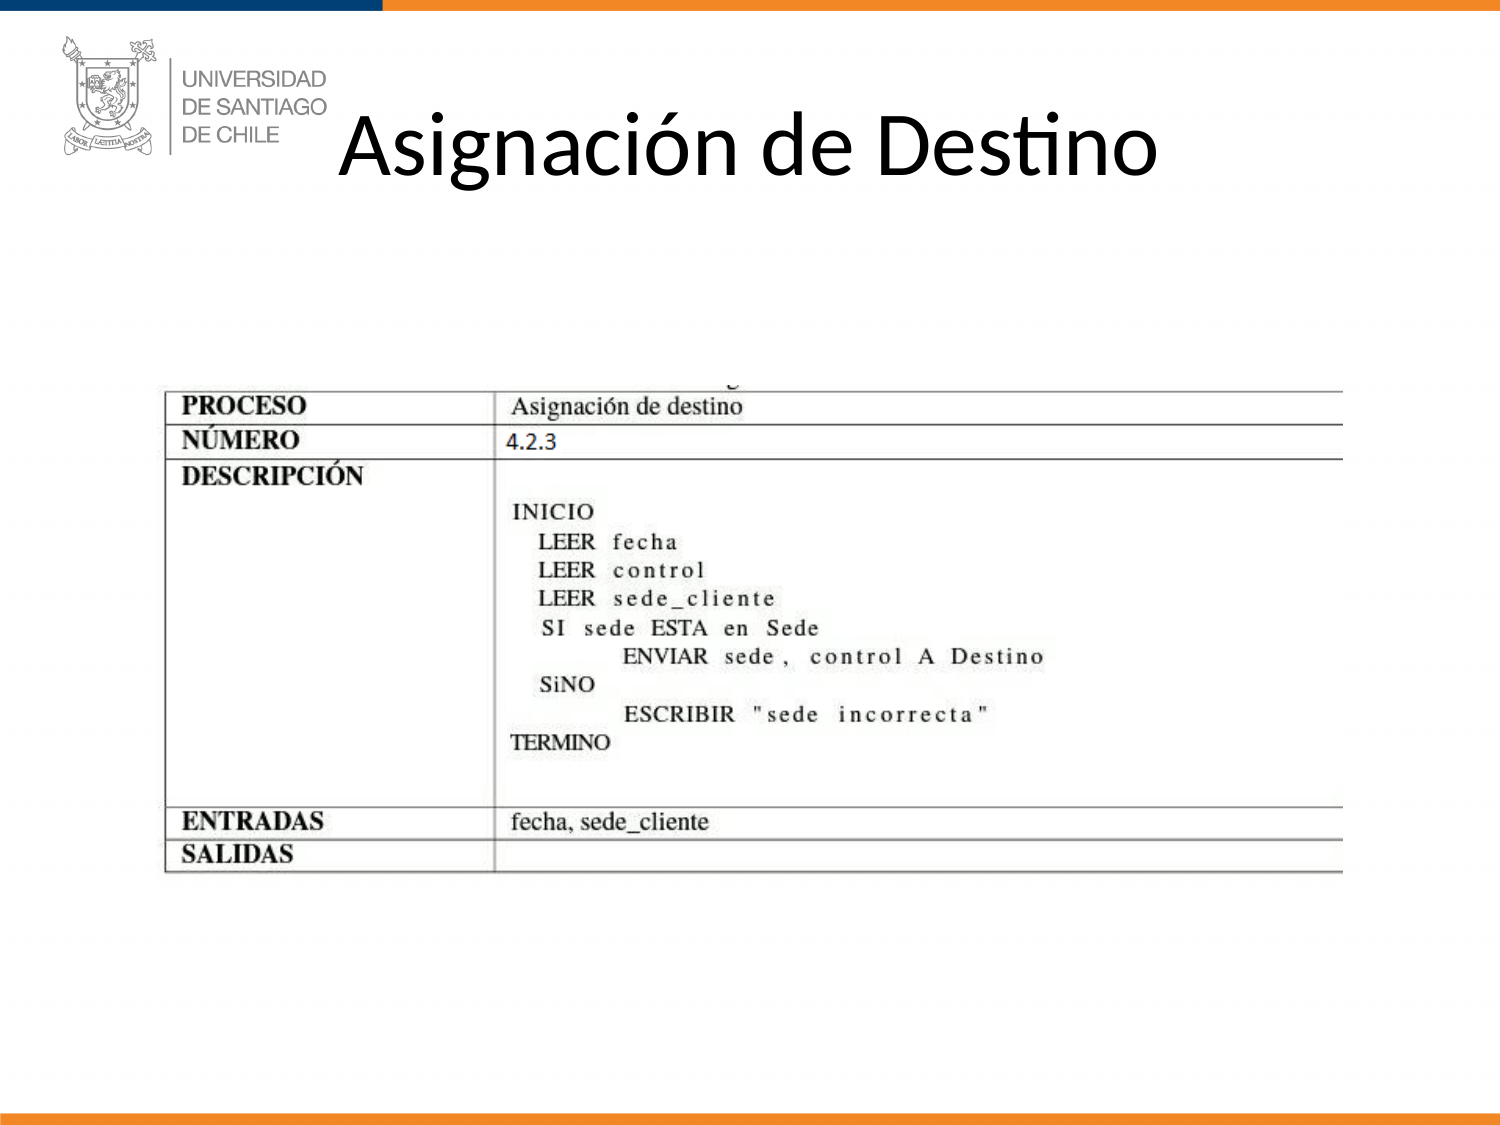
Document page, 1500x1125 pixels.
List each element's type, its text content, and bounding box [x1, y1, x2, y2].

title Asignación de Destino [75, 45, 1425, 233]
picture [0, 0, 1500, 1125]
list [157, 385, 1343, 882]
